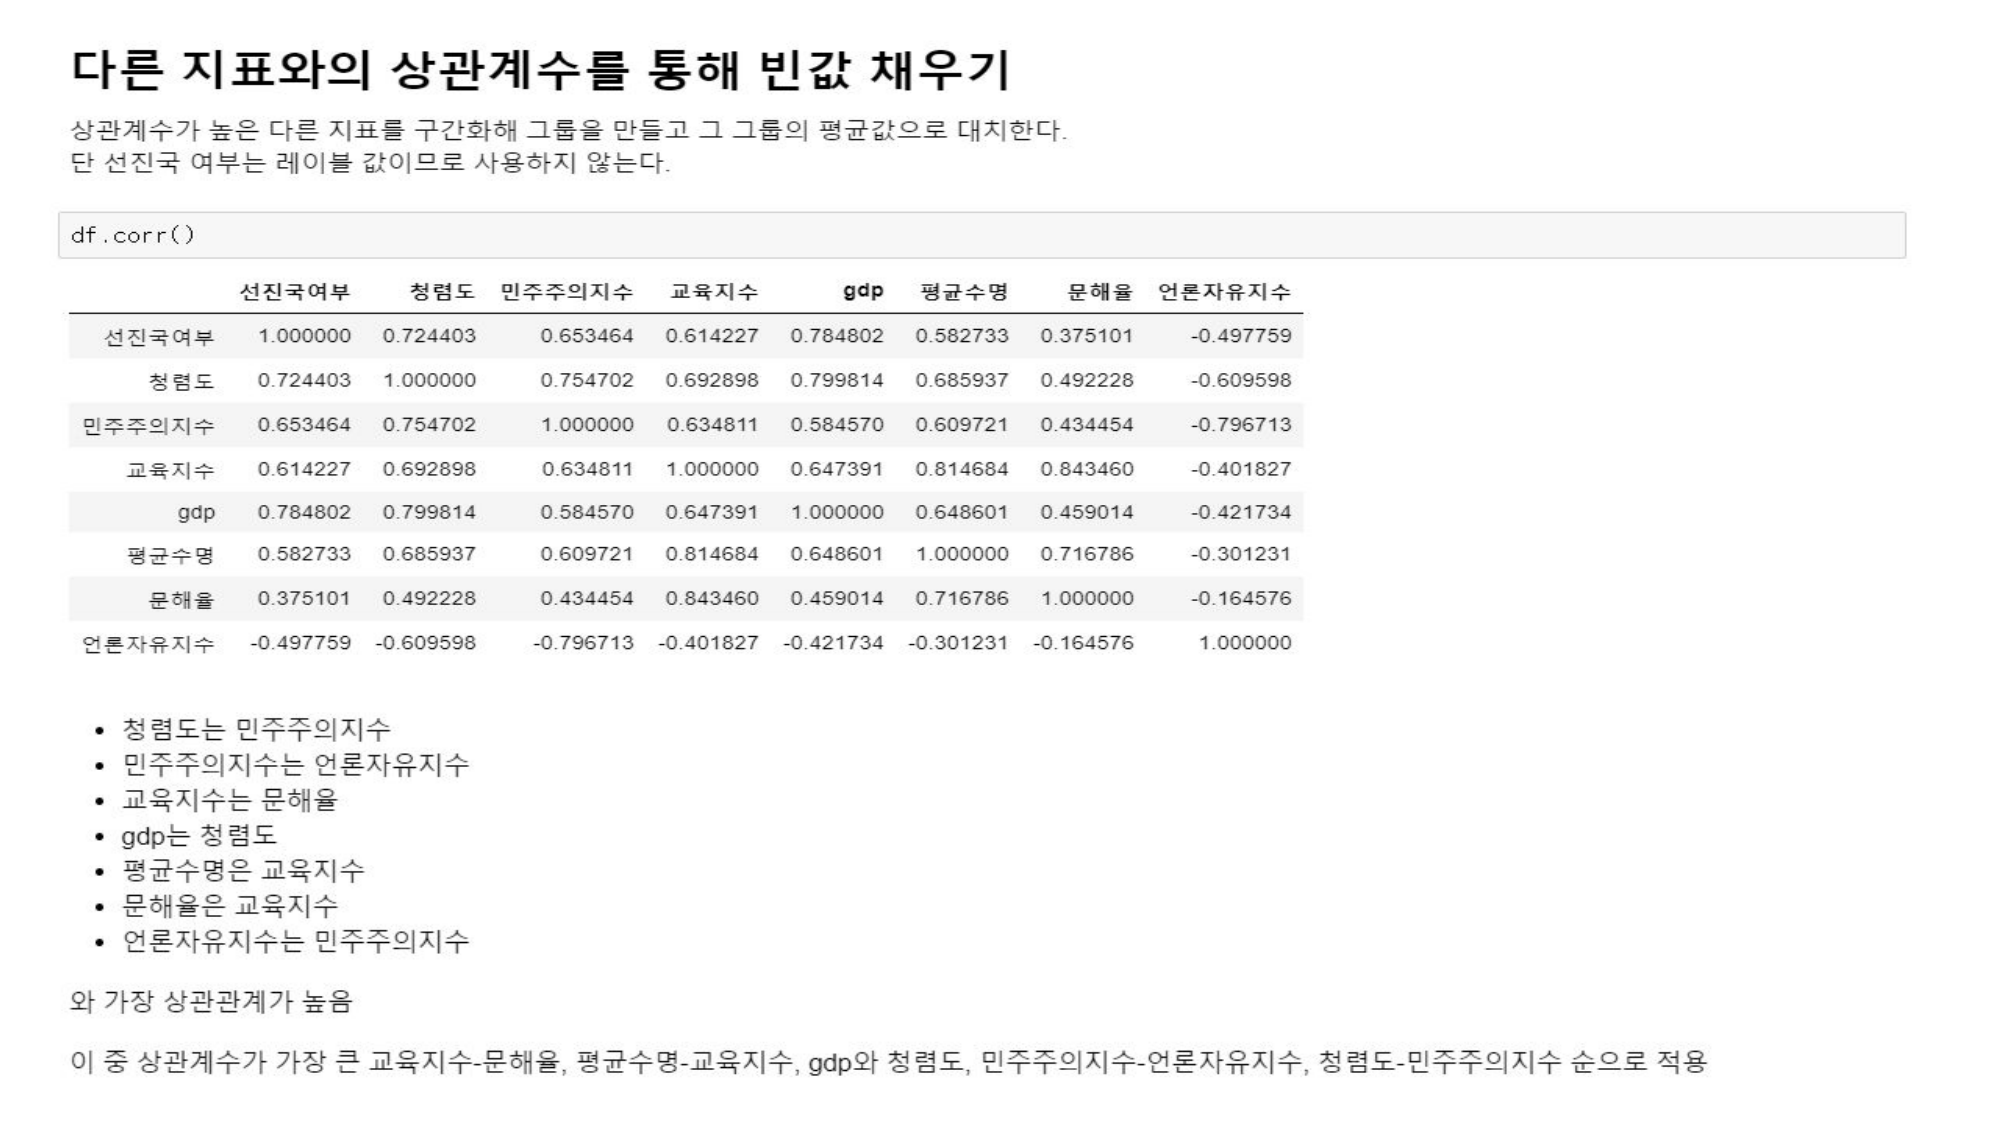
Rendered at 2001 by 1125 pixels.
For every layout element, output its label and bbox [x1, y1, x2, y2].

picture [48, 688, 1925, 1096]
picture [48, 29, 1925, 672]
